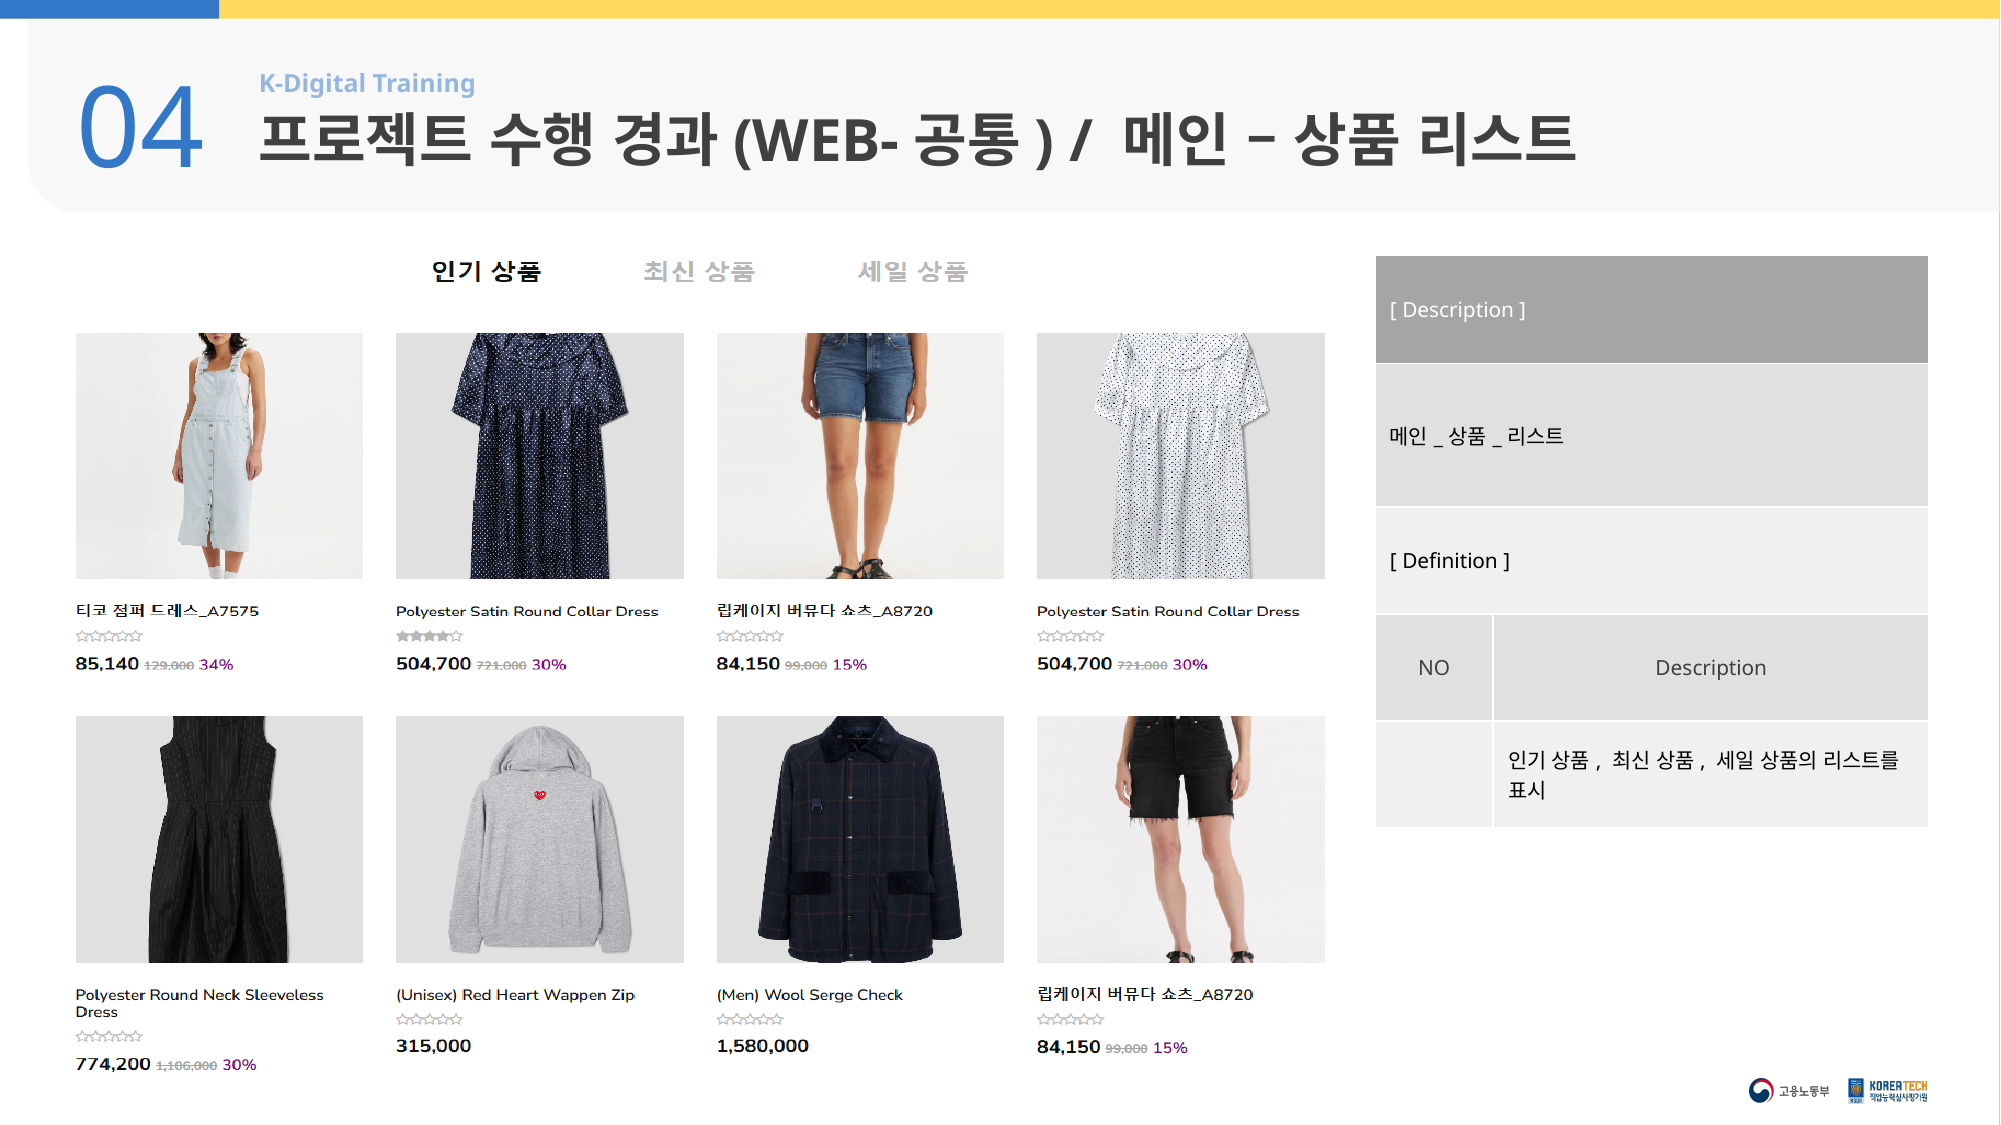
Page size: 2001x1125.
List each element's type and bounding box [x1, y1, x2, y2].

picture [0, 0, 2000, 1125]
text_box [61, 54, 1829, 191]
text_box [1749, 1078, 1927, 1104]
